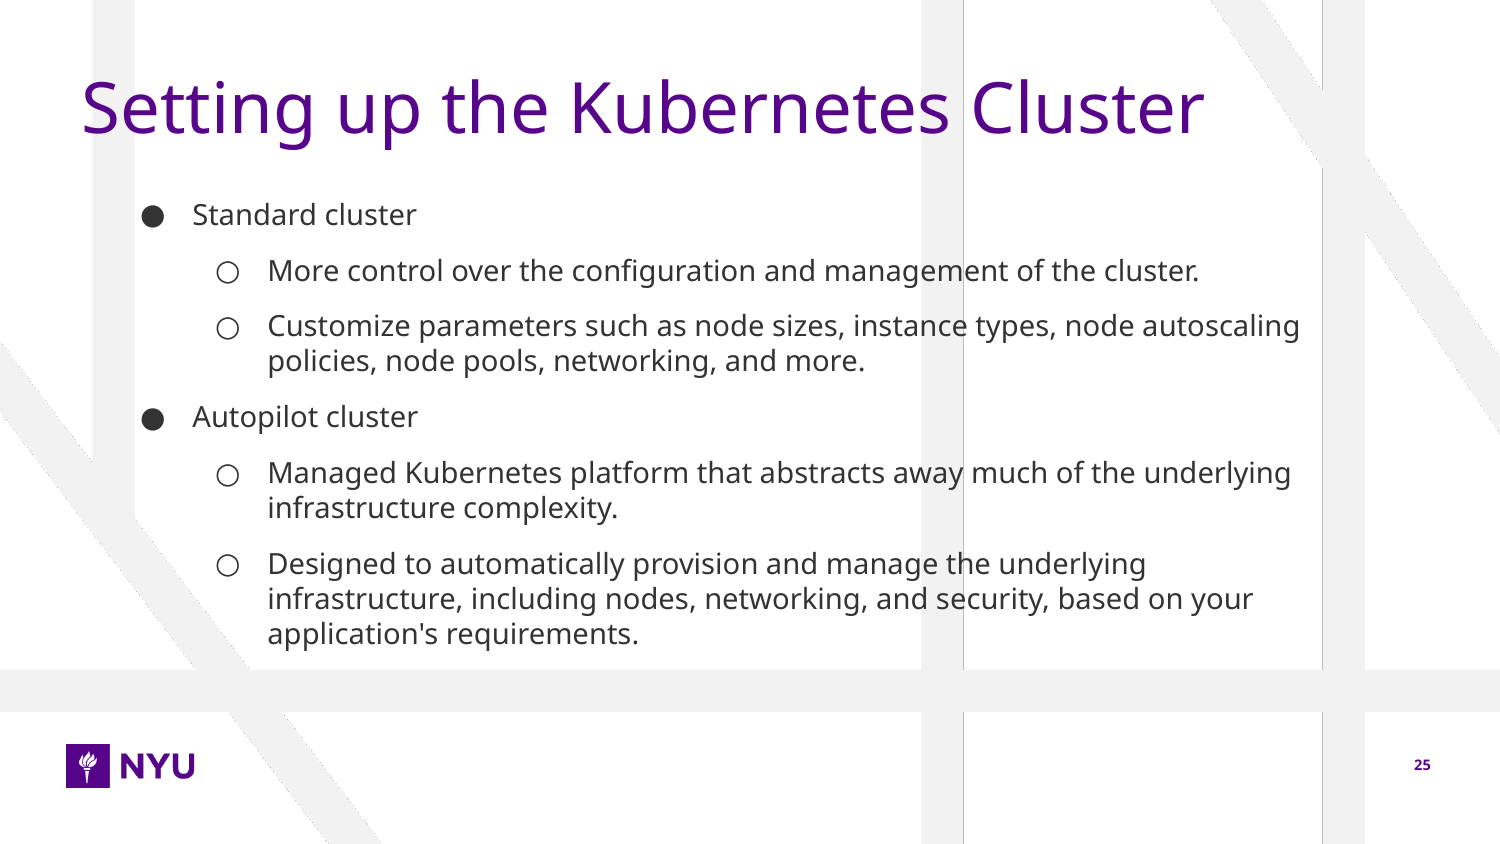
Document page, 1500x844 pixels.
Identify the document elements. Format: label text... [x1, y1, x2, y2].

title Setting up the Kubernetes Cluster [66, 47, 1434, 162]
picture [0, 0, 1500, 844]
text_box Standard cluster More control over the configuration and management of the cluster. Customize parameters such as node sizes, instance types, node autoscaling policies, node pools, networking, and more. Autopilot cluster Managed Kubernetes platform that abstracts away much of the underlying infrastructure complexity. Designed to automatically provision and manage the underlying infrastructure, including nodes, networking, and security, based on your application's requirements. [102, 181, 1360, 744]
